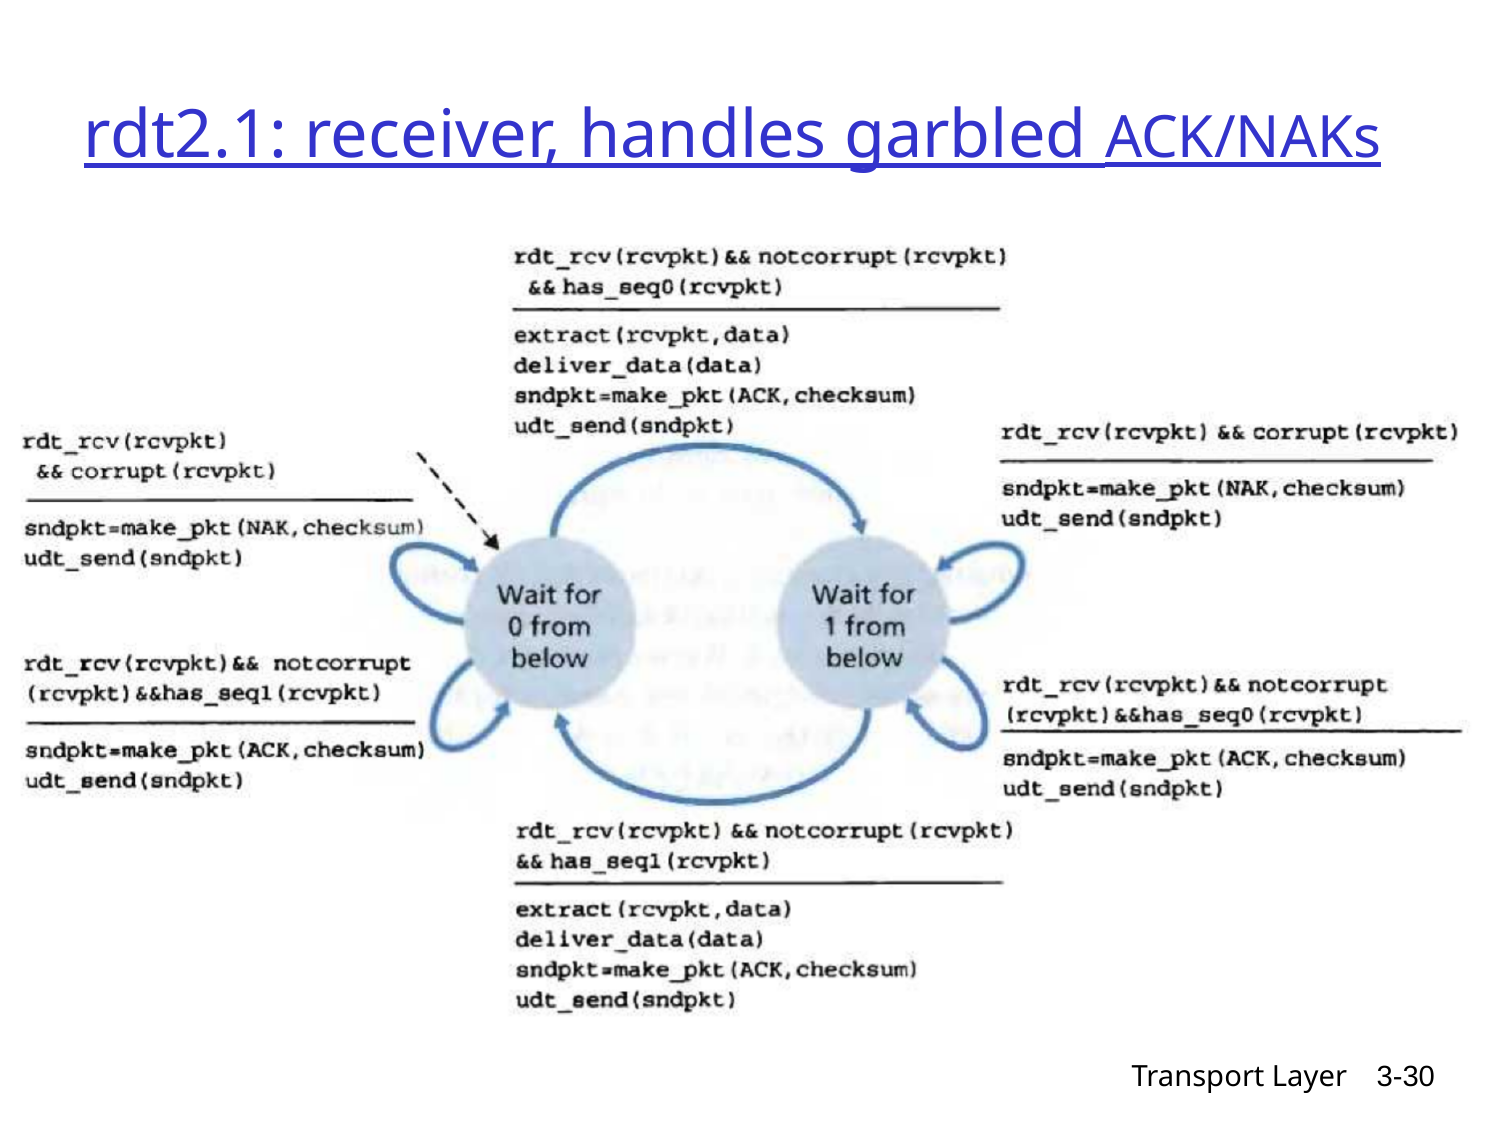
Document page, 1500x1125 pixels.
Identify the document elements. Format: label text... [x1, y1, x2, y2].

text_box 3-30 [1339, 1049, 1450, 1125]
text_box Transport Layer [887, 1049, 1339, 1125]
picture [0, 201, 1500, 1041]
title rdt2.1: receiver, handles garbled ACK/NAKs [68, 37, 1435, 199]
